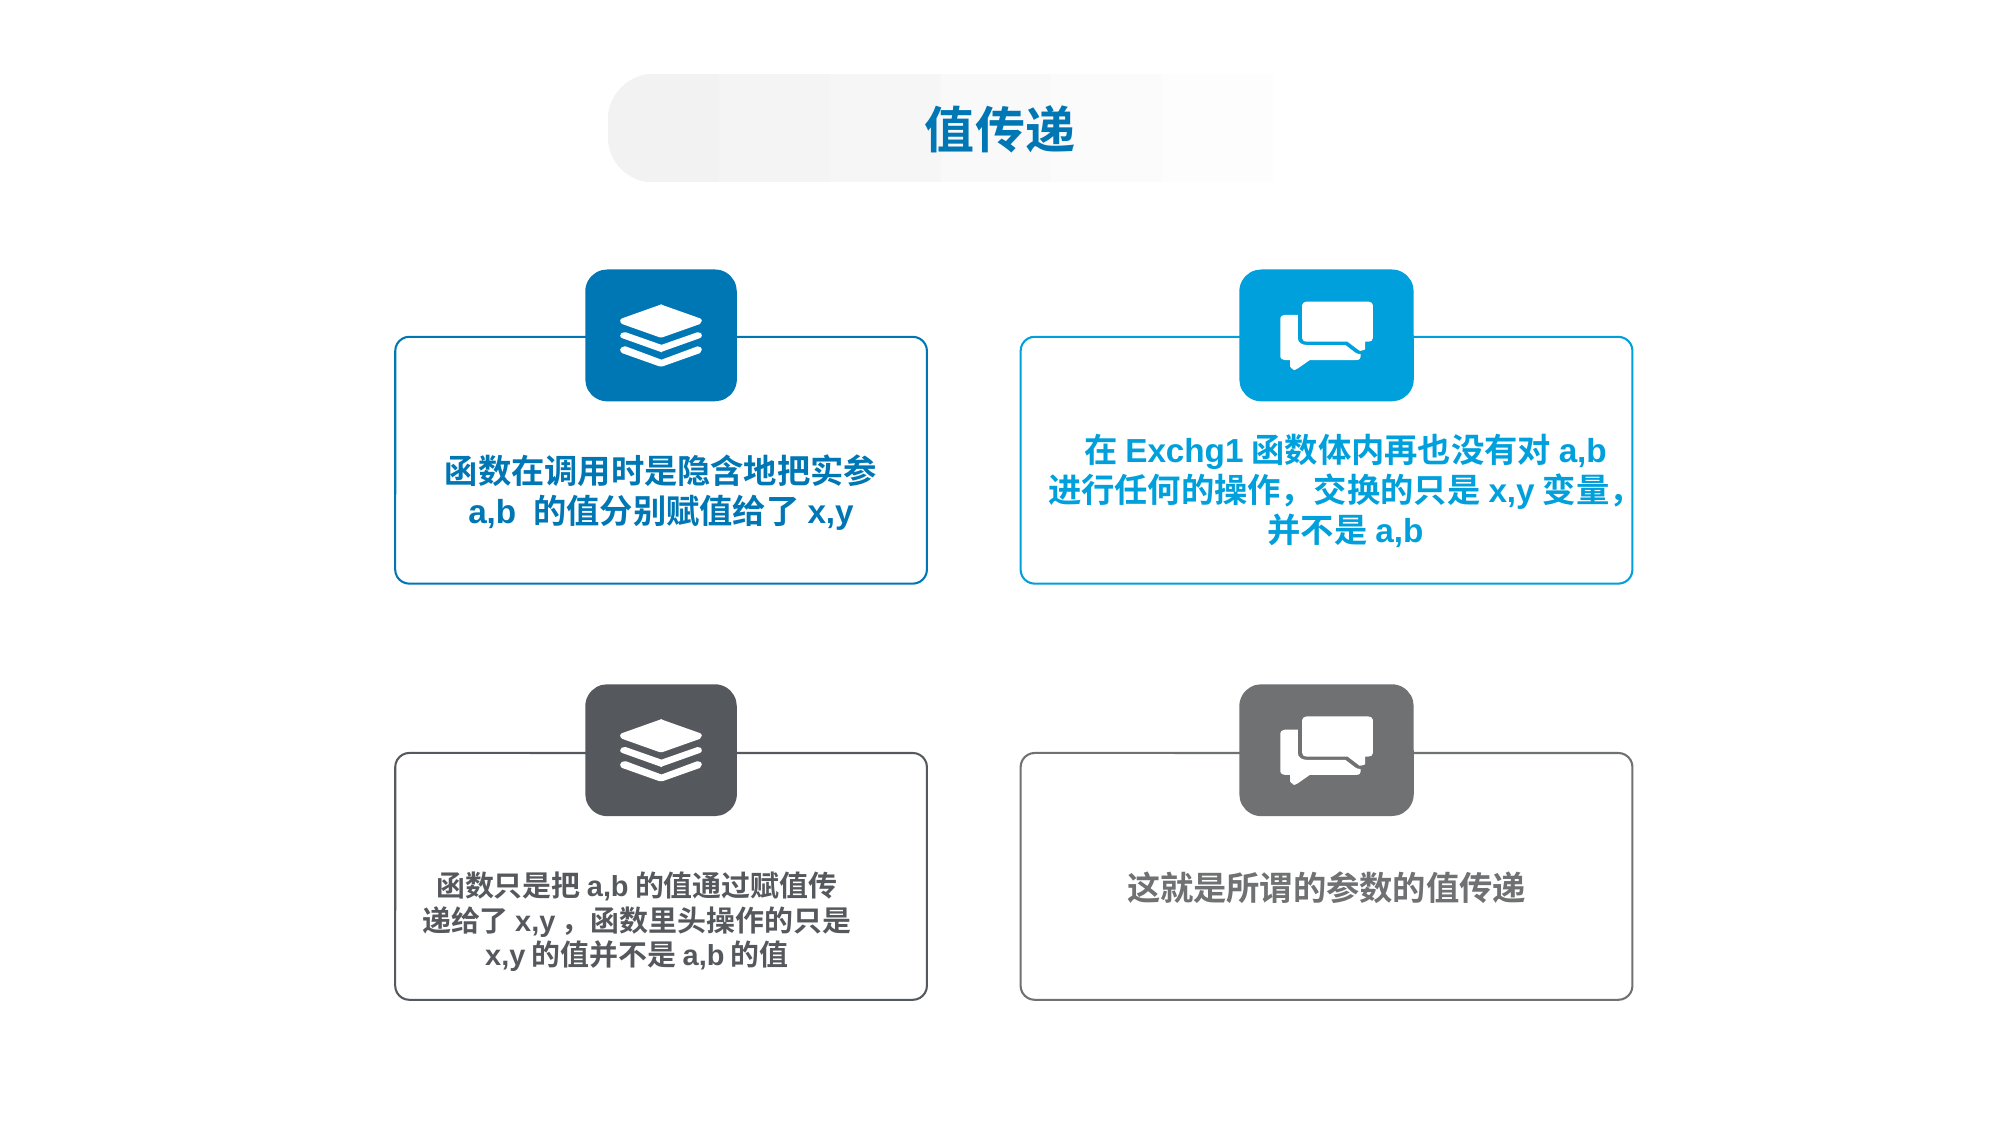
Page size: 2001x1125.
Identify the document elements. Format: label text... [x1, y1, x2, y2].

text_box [395, 684, 927, 1000]
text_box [1020, 684, 1633, 1000]
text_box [1020, 269, 1633, 584]
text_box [395, 269, 927, 584]
text_box 值传递 [607, 73, 1393, 184]
